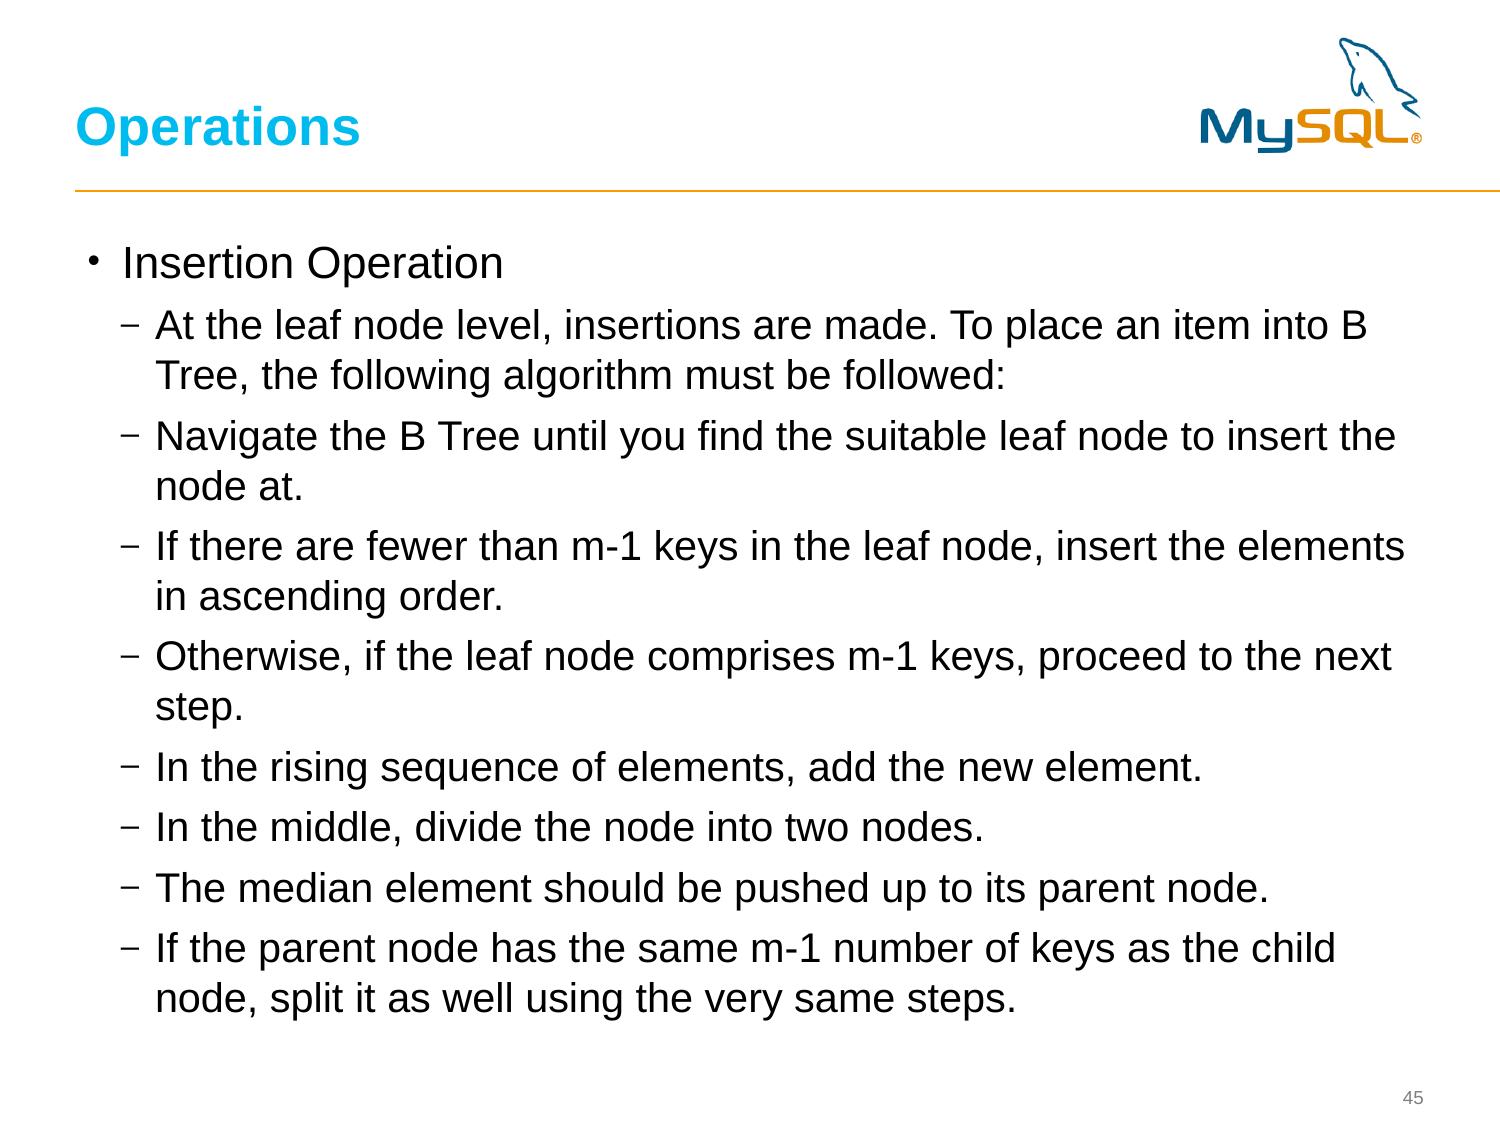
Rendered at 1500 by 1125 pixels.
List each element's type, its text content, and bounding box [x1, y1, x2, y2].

list Insertion Operation At the leaf node level, insertions are made. To place an item into B Tree, the following algorithm must be followed: Navigate the B Tree until you find the suitable leaf node to insert the node at. If there are fewer than m-1 keys in the leaf node, insert the elements in ascending order. Otherwise, if the leaf node comprises m-1 keys, proceed to the next step. In the rising sequence of elements, add the new element. In the middle, divide the node into two nodes. The median element should be pushed up to its parent node. If the parent node has the same m-1 number of keys as the child node, split it as well using the very same steps. [87, 233, 1438, 1025]
title Operations [75, 27, 1422, 157]
